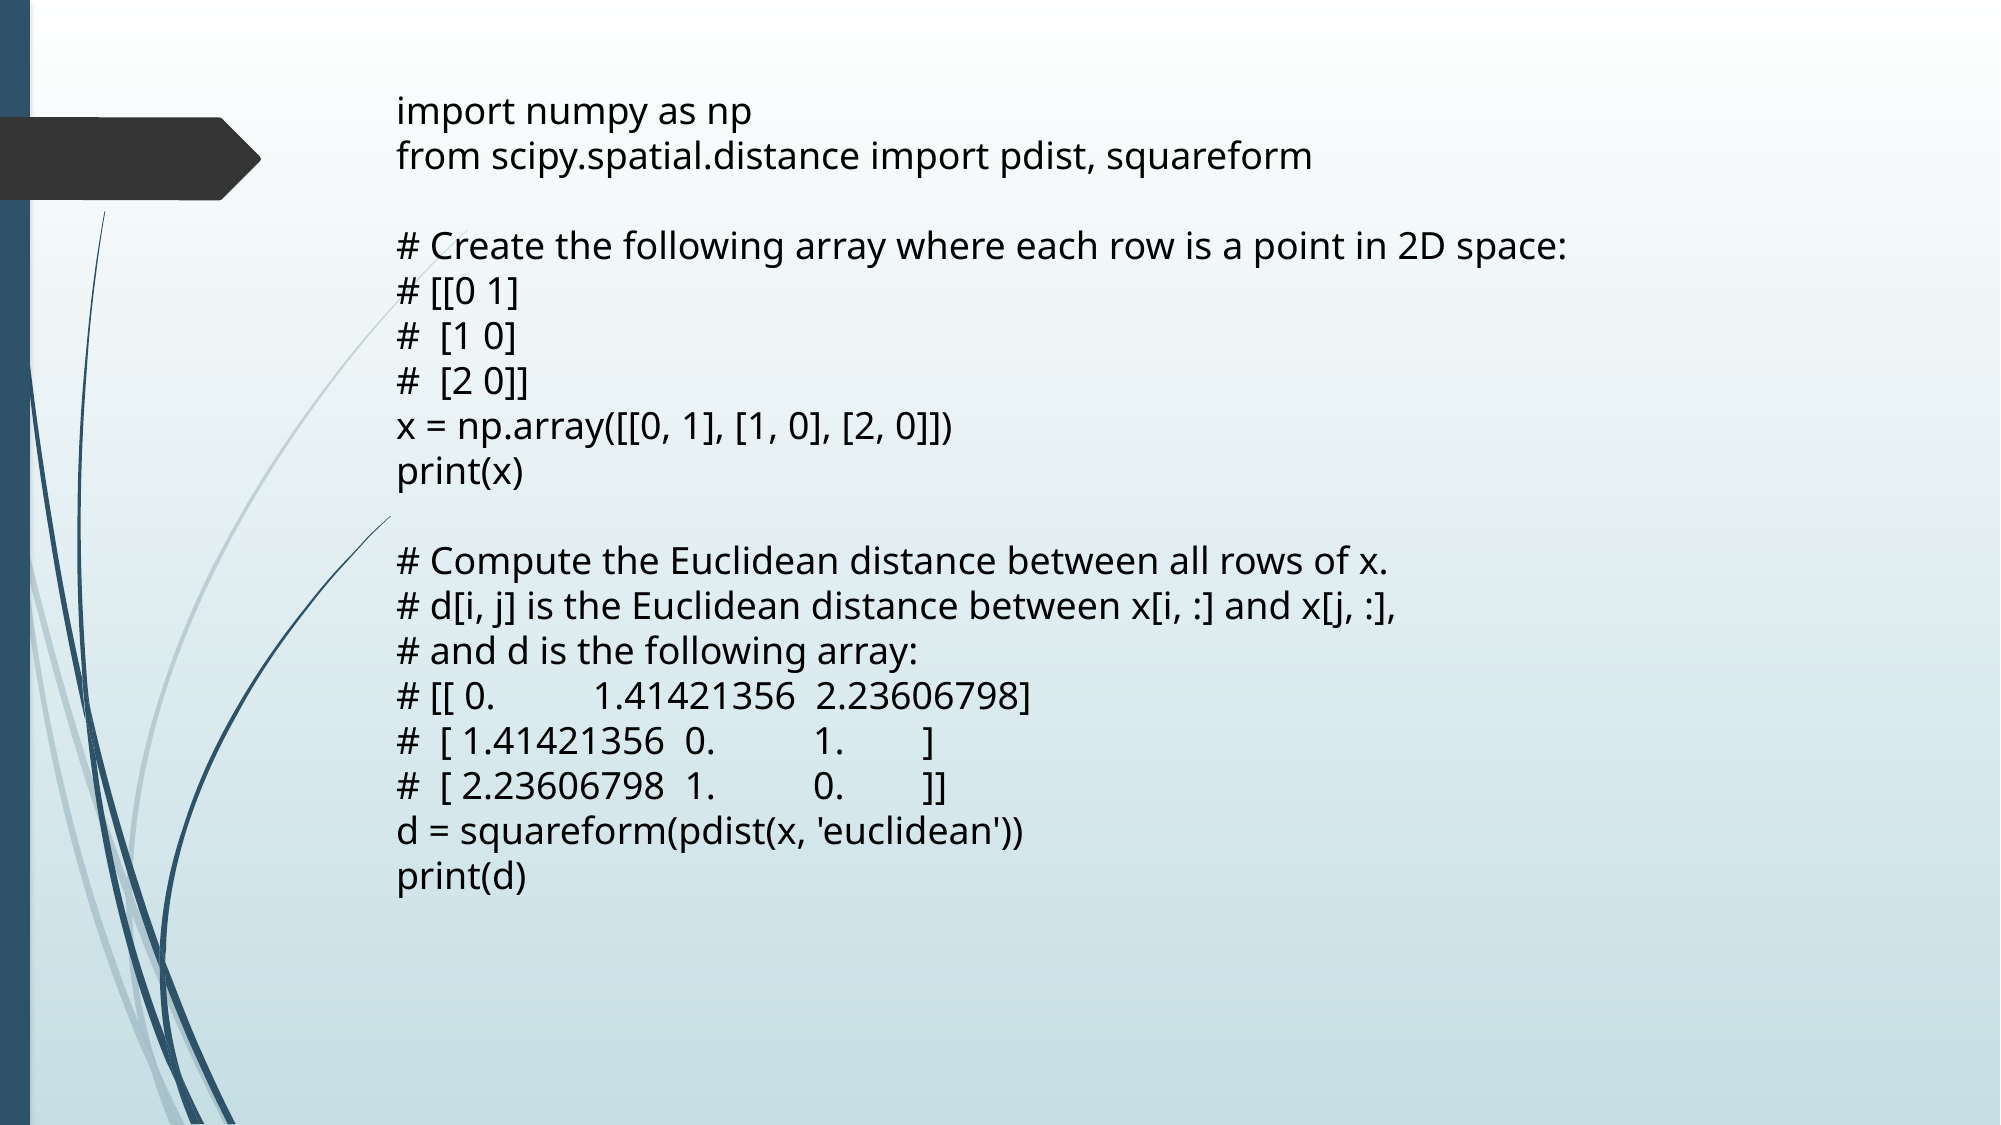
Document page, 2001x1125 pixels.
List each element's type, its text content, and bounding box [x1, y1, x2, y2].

text_box import numpy as np from scipy.spatial.distance import pdist, squareform # Create the following array where each row is a point in 2D space: # [[0 1] # [1 0] # [2 0]] x = np.array([[0, 1], [1, 0], [2, 0]]) print(x) # Compute the Euclidean distance between all rows of x. # d[i, j] is the Euclidean distance between x[i, :] and x[j, :], # and d is the following array: # [[ 0. 1.41421356 2.23606798] # [ 1.41421356 0. 1. ] # [ 2.23606798 1. 0. ]] d = squareform(pdist(x, 'euclidean')) print(d) [381, 79, 1809, 905]
